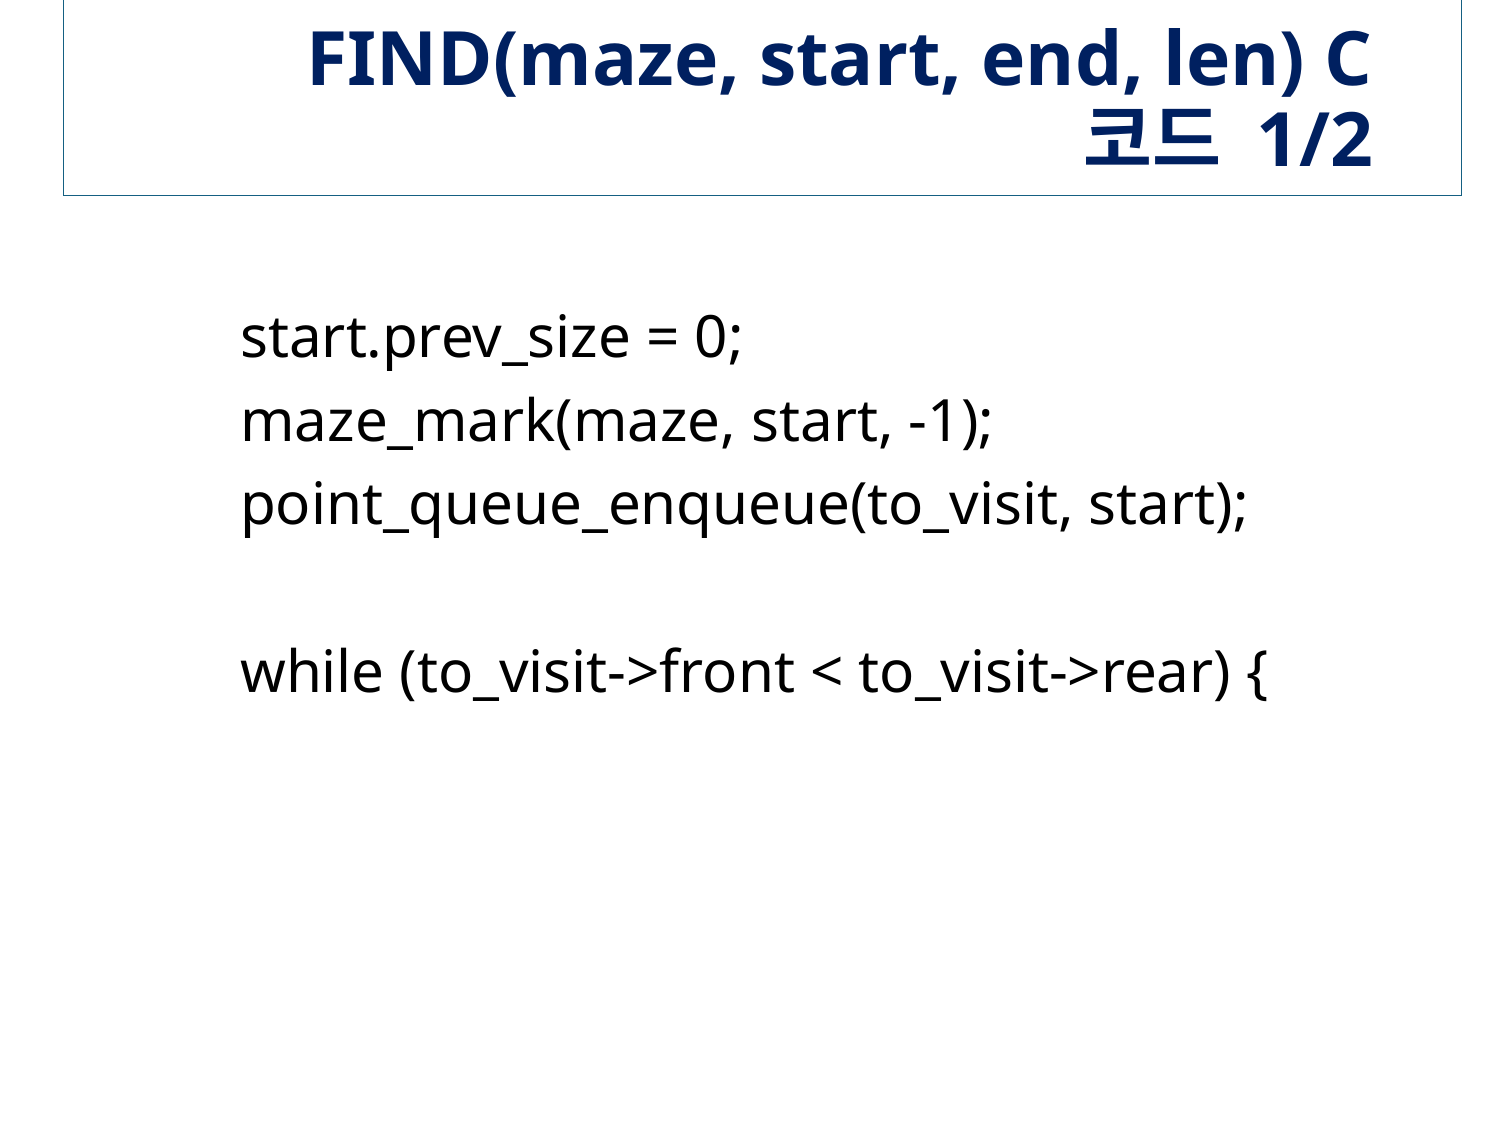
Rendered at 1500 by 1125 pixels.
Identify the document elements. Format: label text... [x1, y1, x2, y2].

title FIND(maze, start, end, len) C 코드 1/2 [63, 0, 1462, 196]
list start.prev_size = 0; maze_mark(maze, start, -1); point_queue_enqueue(to_visit, start); while (to_visit->front < to_visit->rear) { [103, 299, 1500, 1014]
